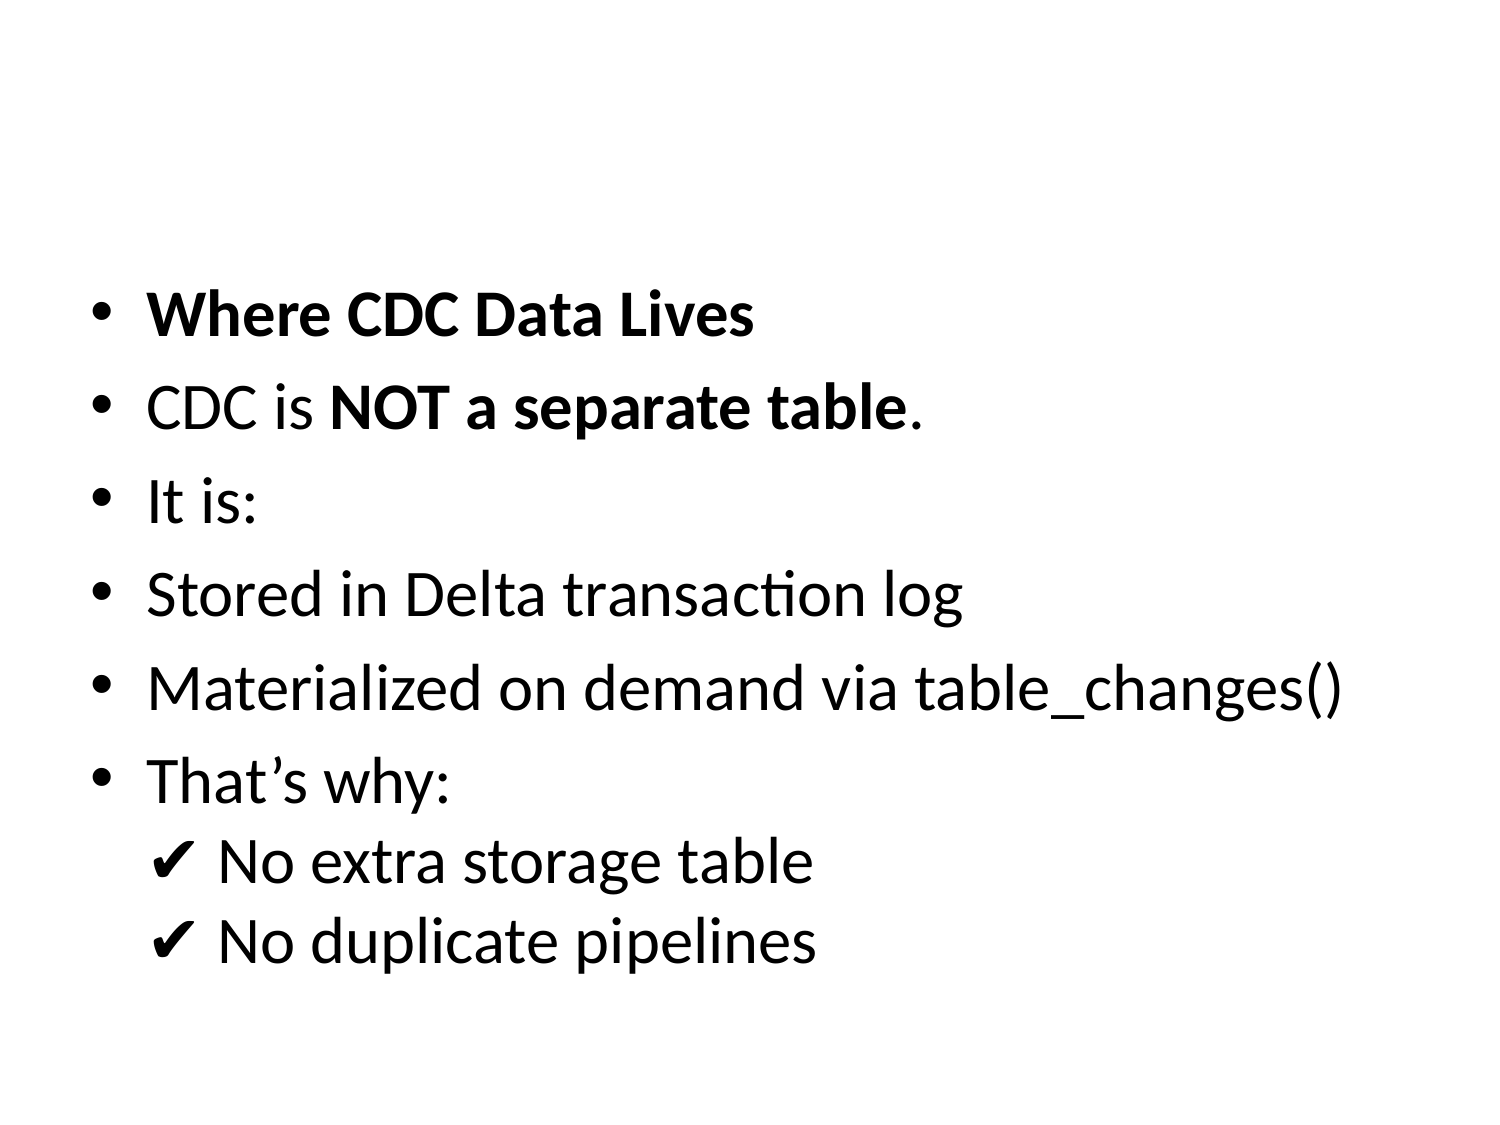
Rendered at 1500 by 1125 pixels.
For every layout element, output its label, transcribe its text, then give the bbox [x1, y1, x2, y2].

list Where CDC Data Lives CDC is NOT a separate table. It is: Stored in Delta transaction log Materialized on demand via table_changes() That’s why: ✔ No extra storage table ✔ No duplicate pipelines [75, 262, 1425, 1005]
